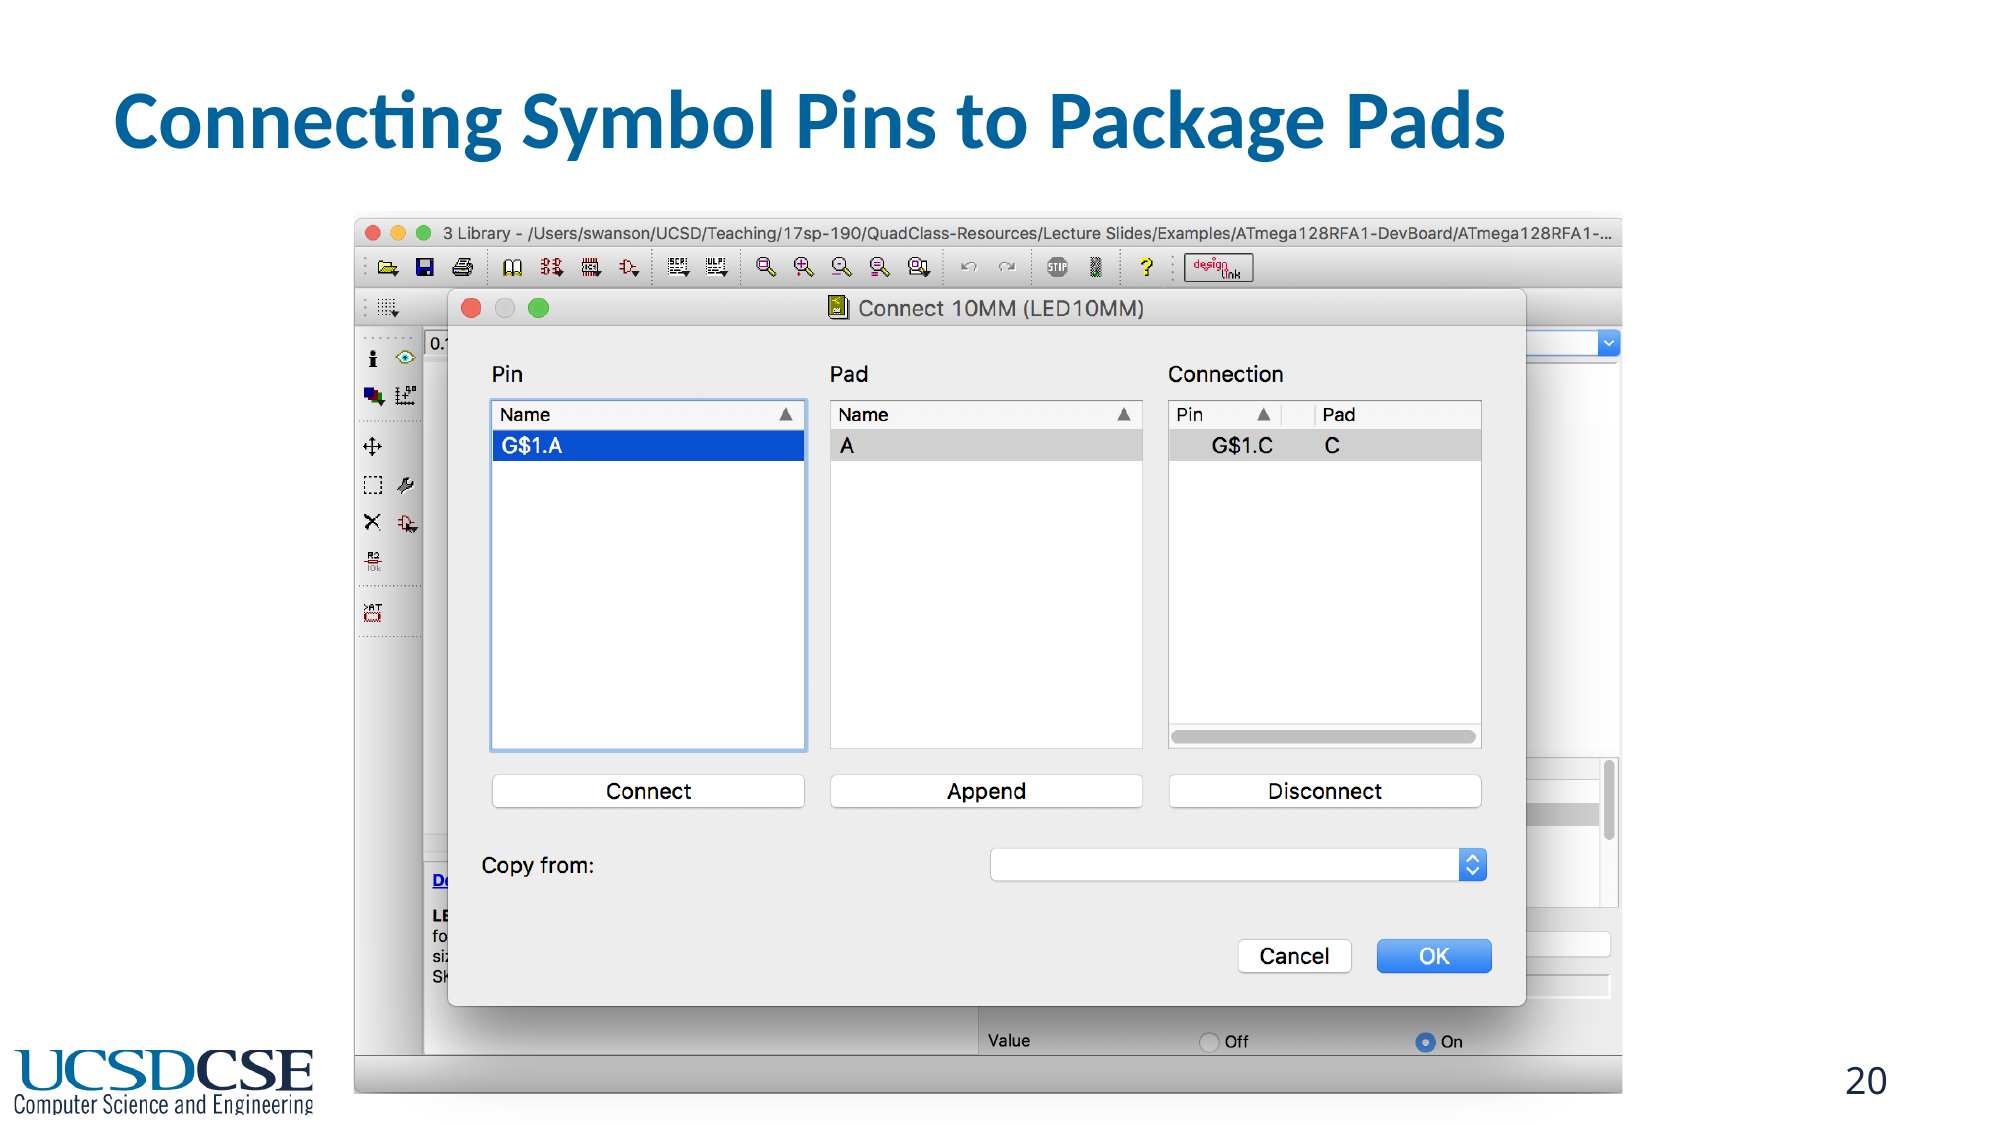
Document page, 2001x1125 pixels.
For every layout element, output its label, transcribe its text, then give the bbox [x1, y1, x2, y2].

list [353, 211, 1623, 237]
title Connecting Symbol Pins to Package Pads [99, 9, 1900, 222]
picture [353, 234, 1620, 1125]
